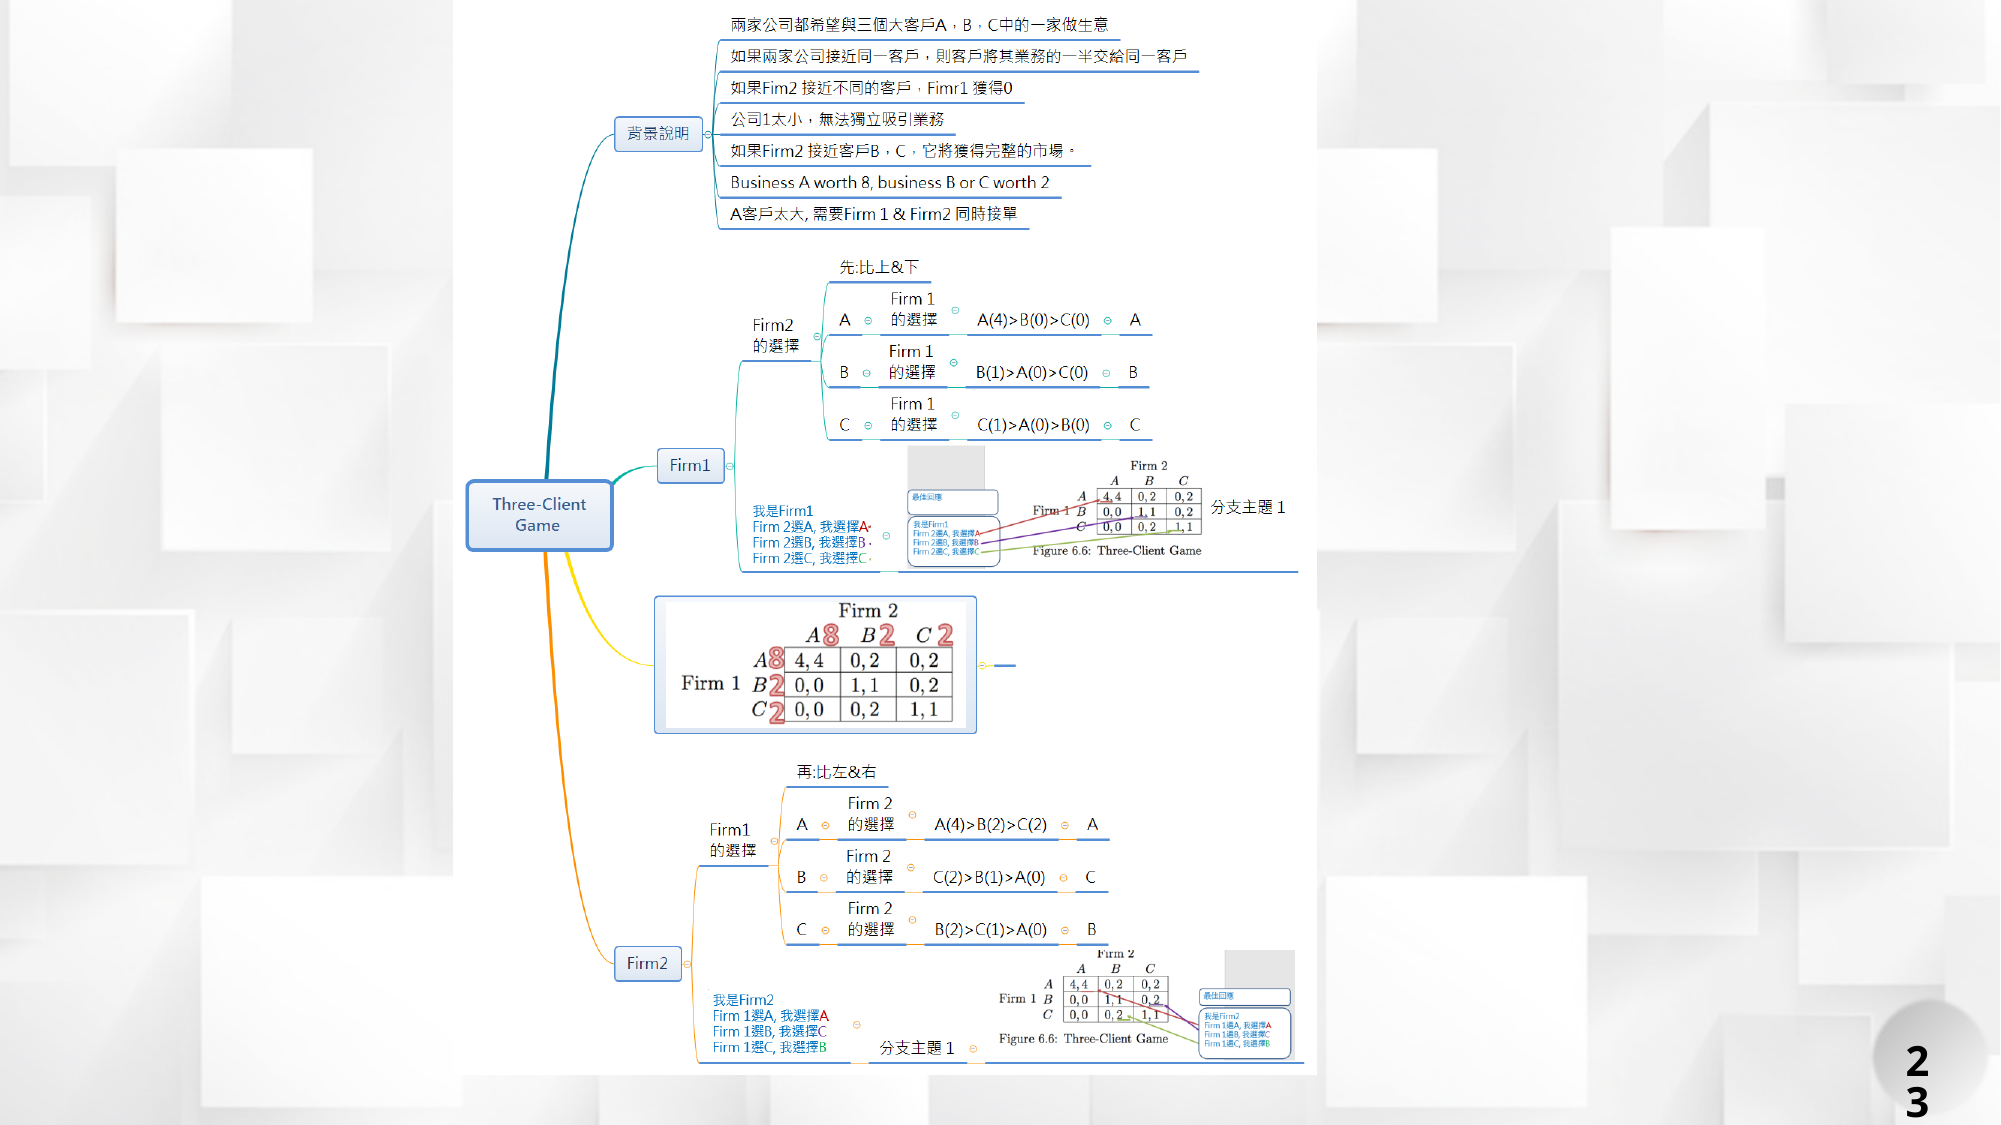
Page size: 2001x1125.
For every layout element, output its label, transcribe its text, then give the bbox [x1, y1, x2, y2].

text_box [1874, 1001, 1987, 1114]
picture [0, 0, 2001, 1125]
text_box 23 [1890, 1027, 1966, 1099]
